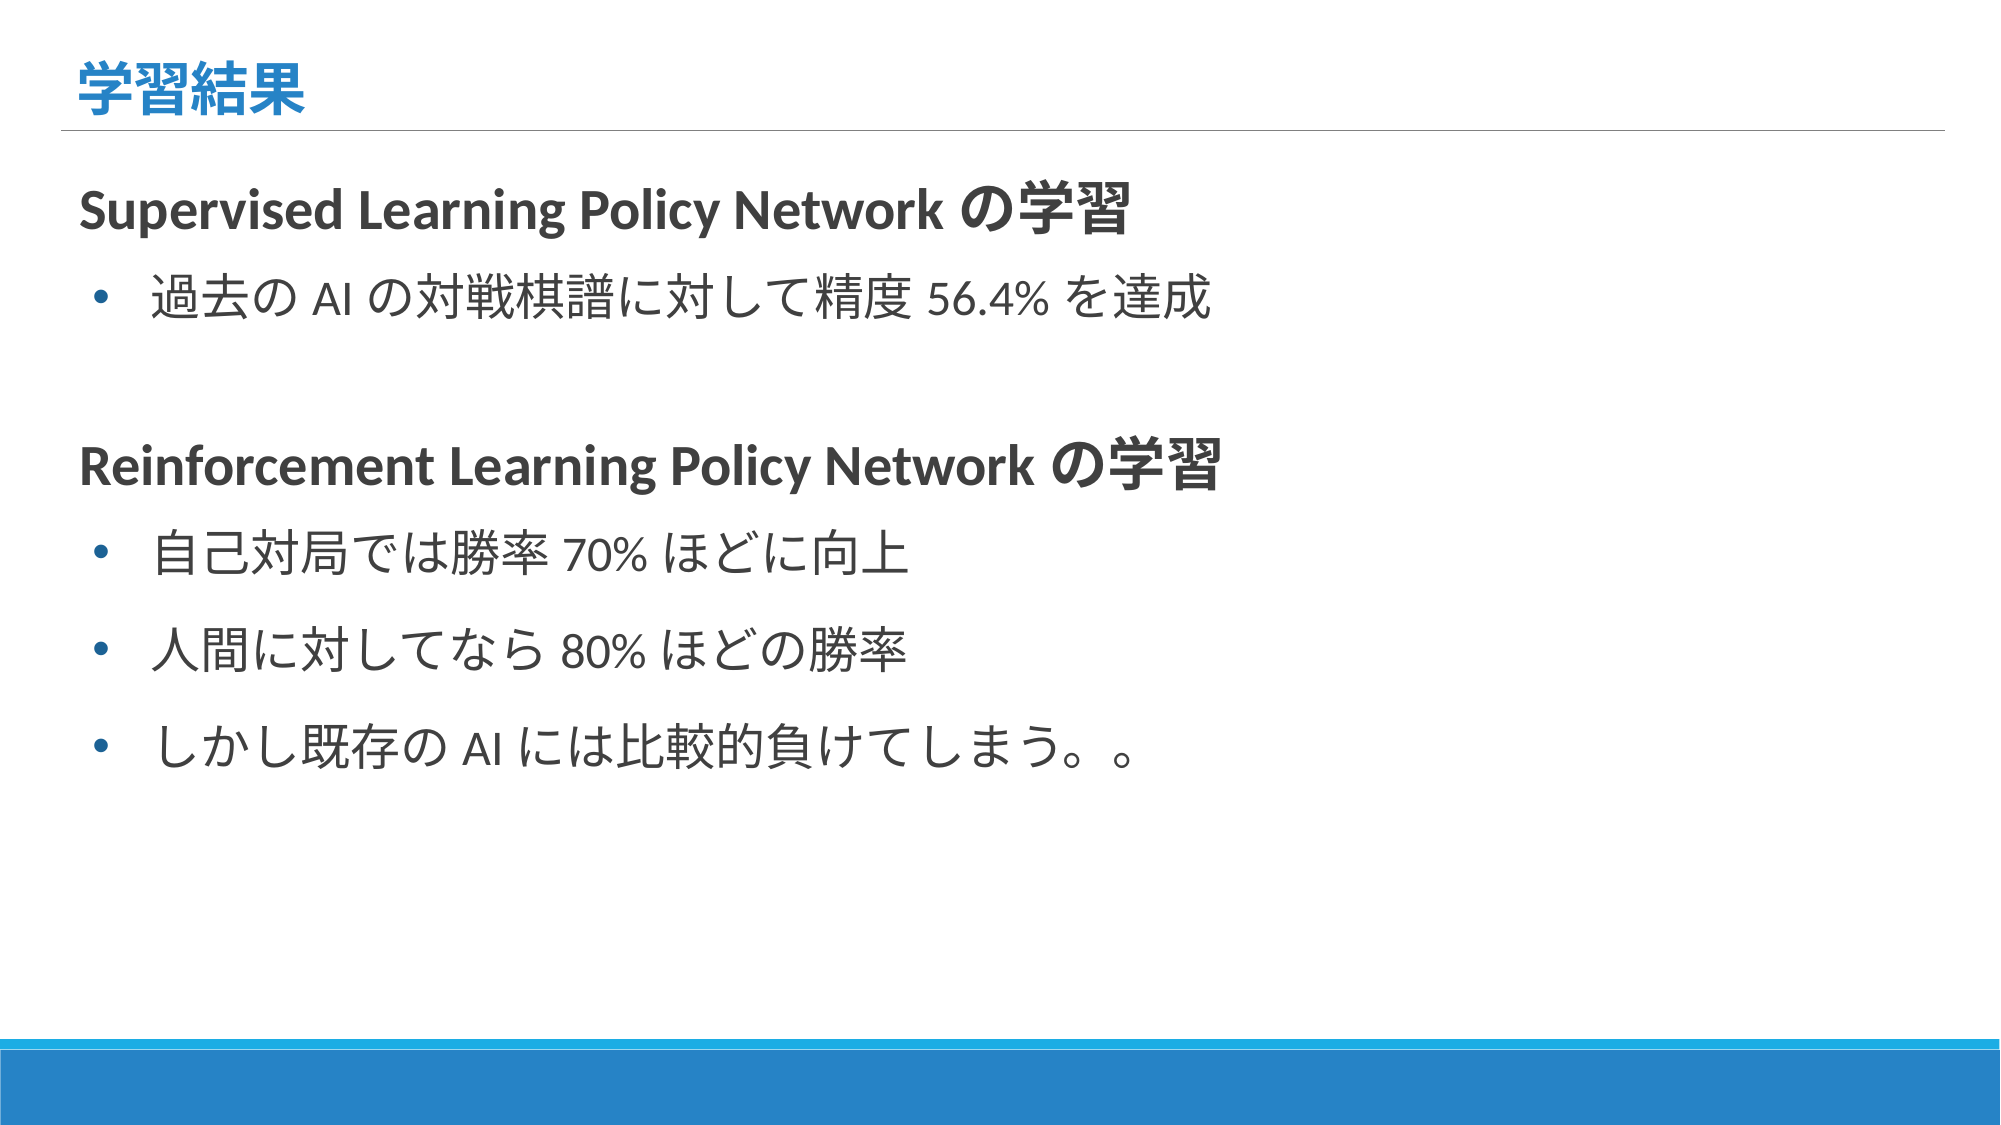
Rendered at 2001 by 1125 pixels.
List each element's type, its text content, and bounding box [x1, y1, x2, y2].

list Supervised Learning Policy Networkの学習 過去のAIの対戦棋譜に対して精度56.4%を達成 Reinforcement Learning Policy Networkの学習 自己対局では勝率70%ほどに向上 人間に対してなら80%ほどの勝率 しかし既存のAIには比較的負けてしまう。。 [61, 149, 1946, 963]
title 学習結果 [61, 44, 1946, 131]
